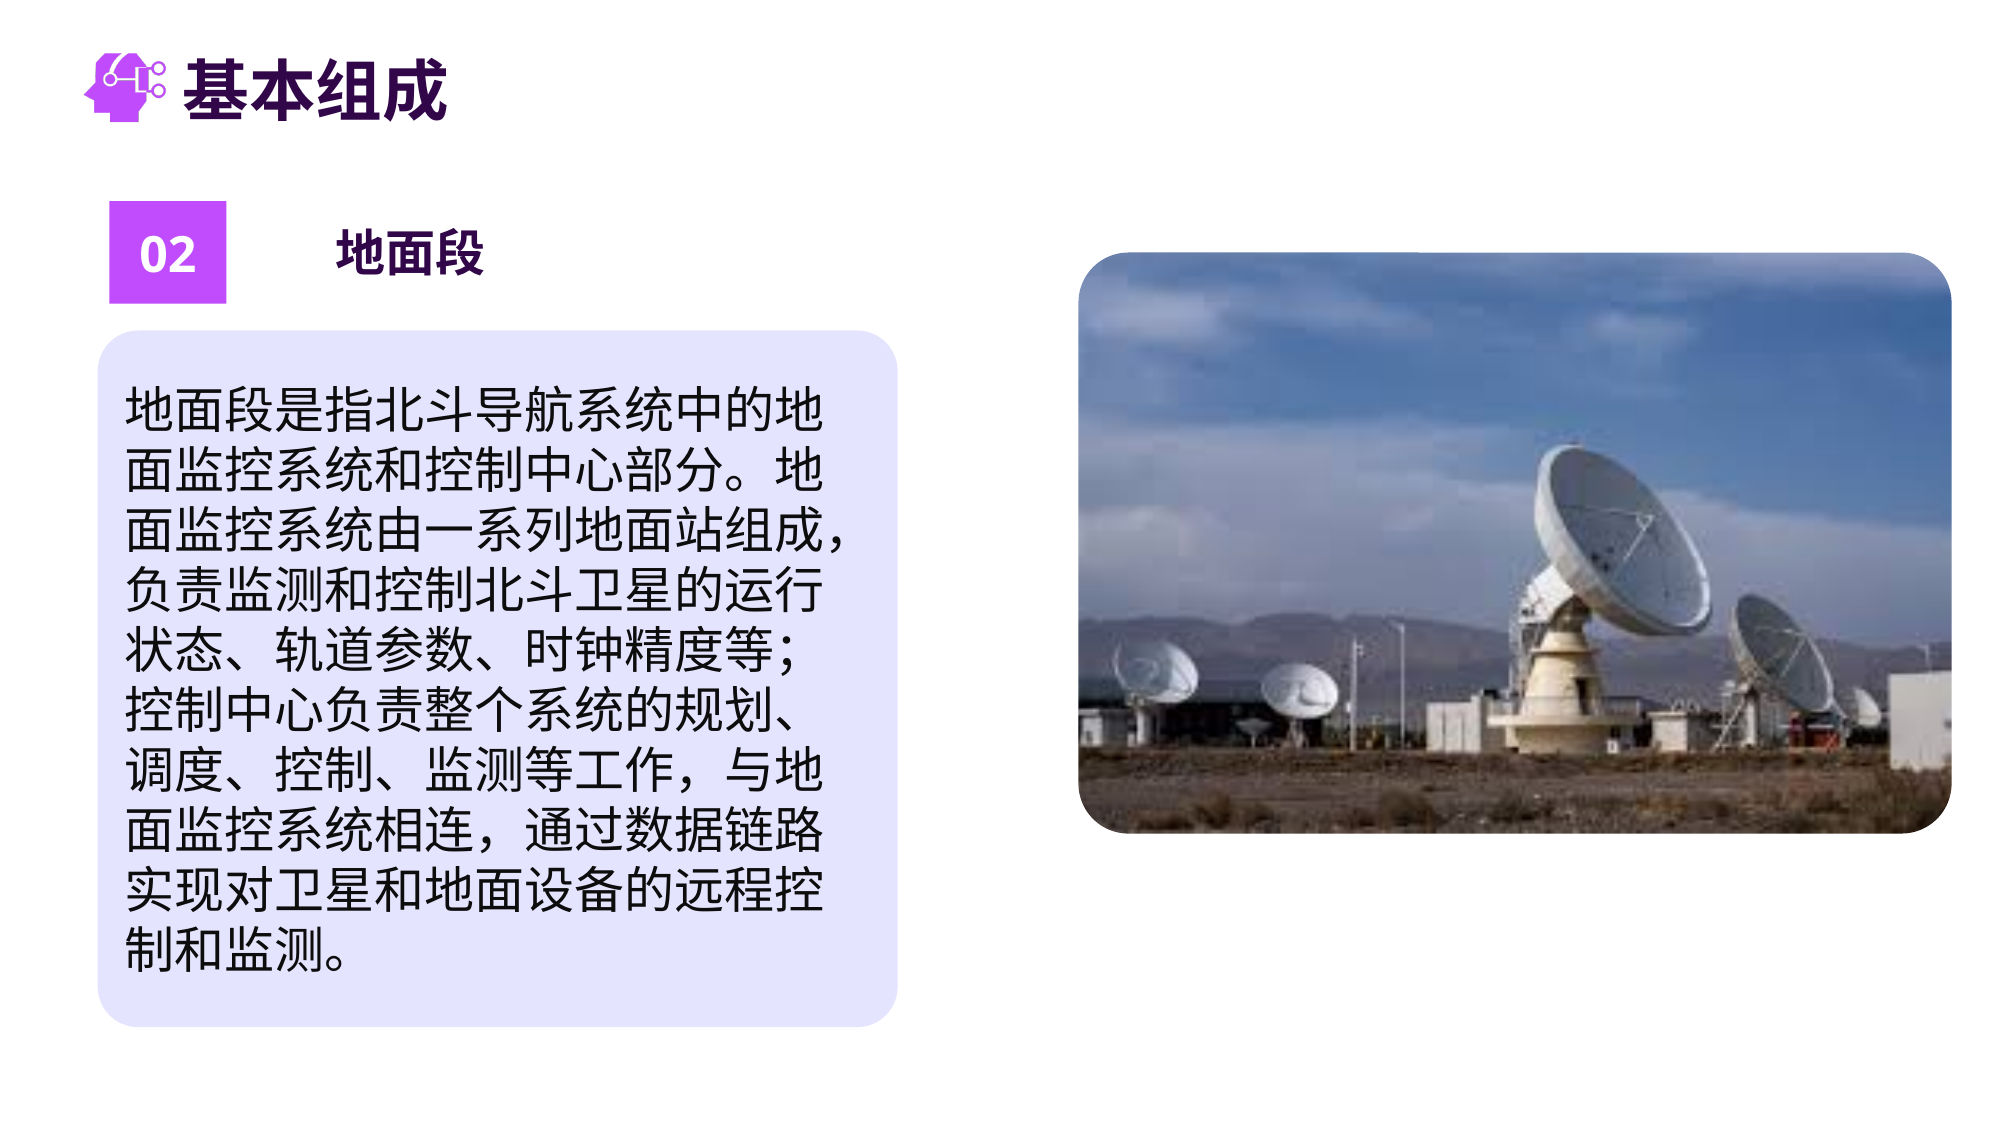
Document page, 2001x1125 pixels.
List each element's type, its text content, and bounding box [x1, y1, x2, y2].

picture [1078, 252, 1952, 834]
picture [76, 39, 173, 136]
text_box 地面段是指北斗导航系统中的地面监控系统和控制中心部分。地面监控系统由一系列地面站组成，负责监测和控制北斗卫星的运行状态、轨道参数、时钟精度等；控制中心负责整个系统的规划、调度、控制、监测等工作，与地面监控系统相连，通过数据链路实现对卫星和地面设备的远程控制和监测。 [96, 329, 899, 1029]
text_box 地面段 [321, 214, 675, 290]
text_box 02 [108, 200, 227, 305]
text_box 基本组成 [167, 0, 1413, 136]
